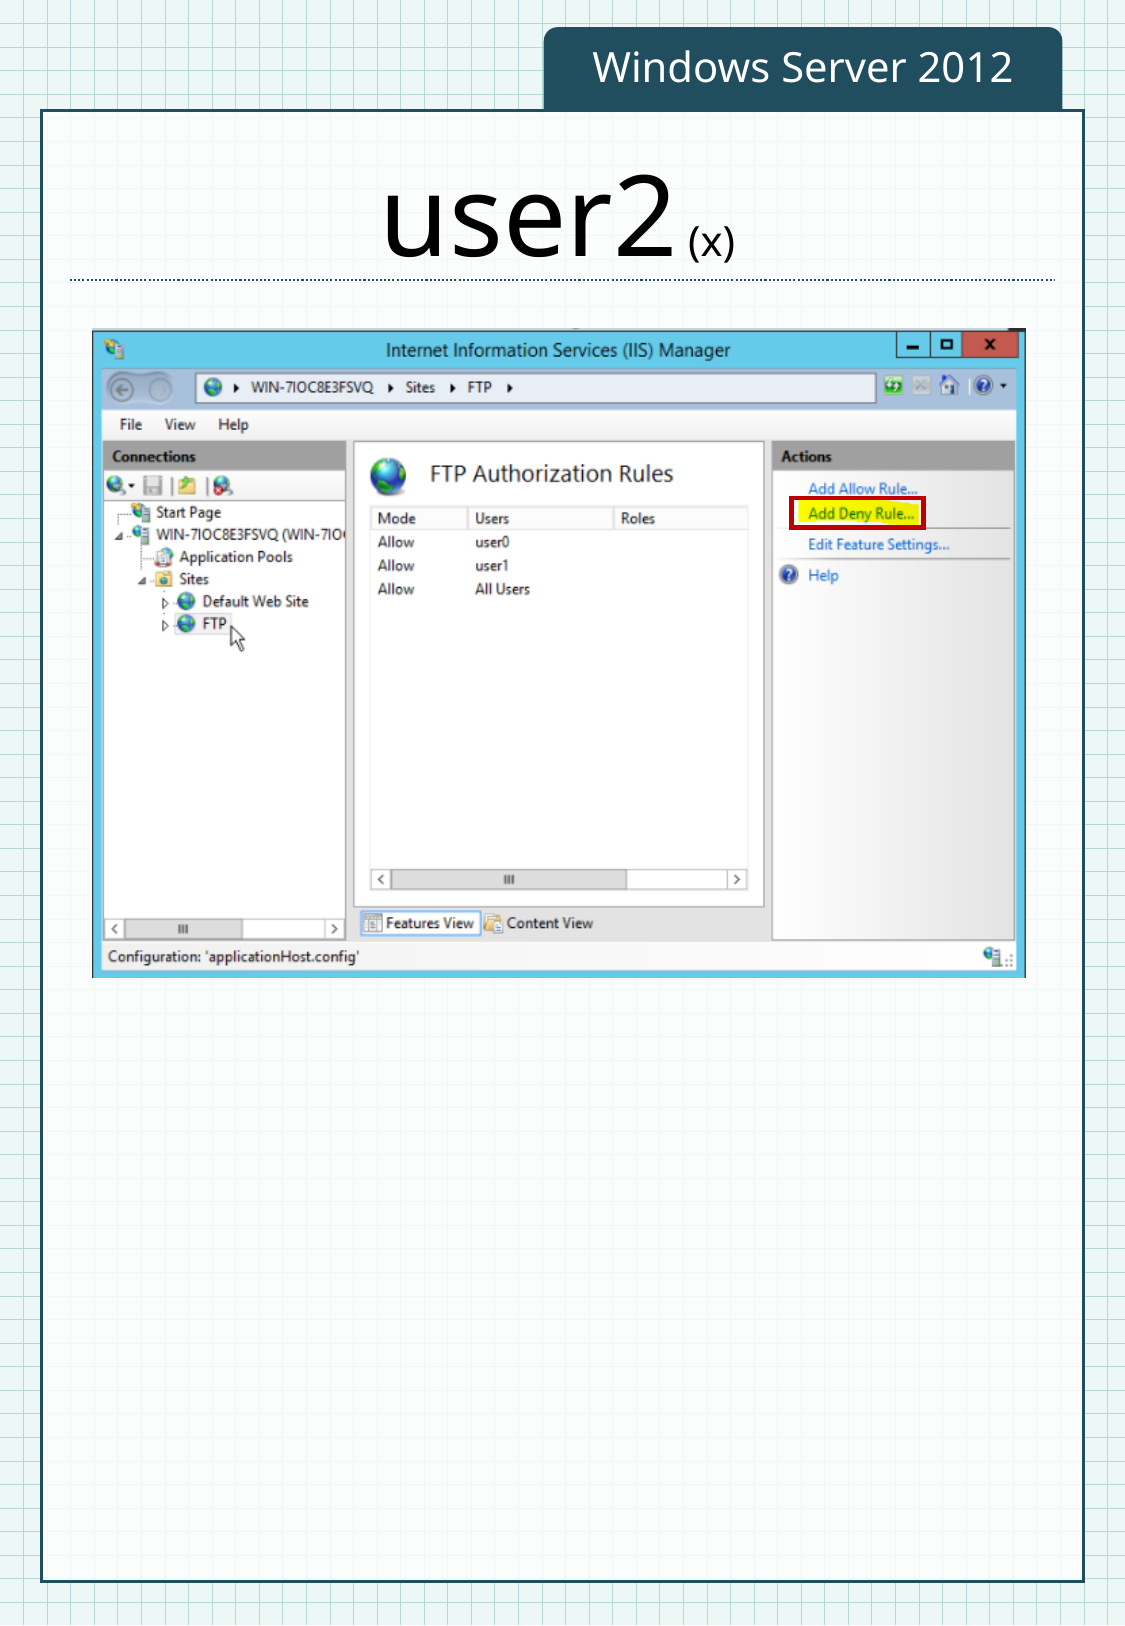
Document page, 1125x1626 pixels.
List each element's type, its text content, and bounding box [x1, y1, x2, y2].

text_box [92, 328, 1026, 978]
text_box [41, 109, 1084, 1582]
text_box user2 (x) [91, 162, 1024, 278]
text_box Windows Server 2012 [560, 35, 1046, 103]
text_box [542, 26, 1064, 112]
